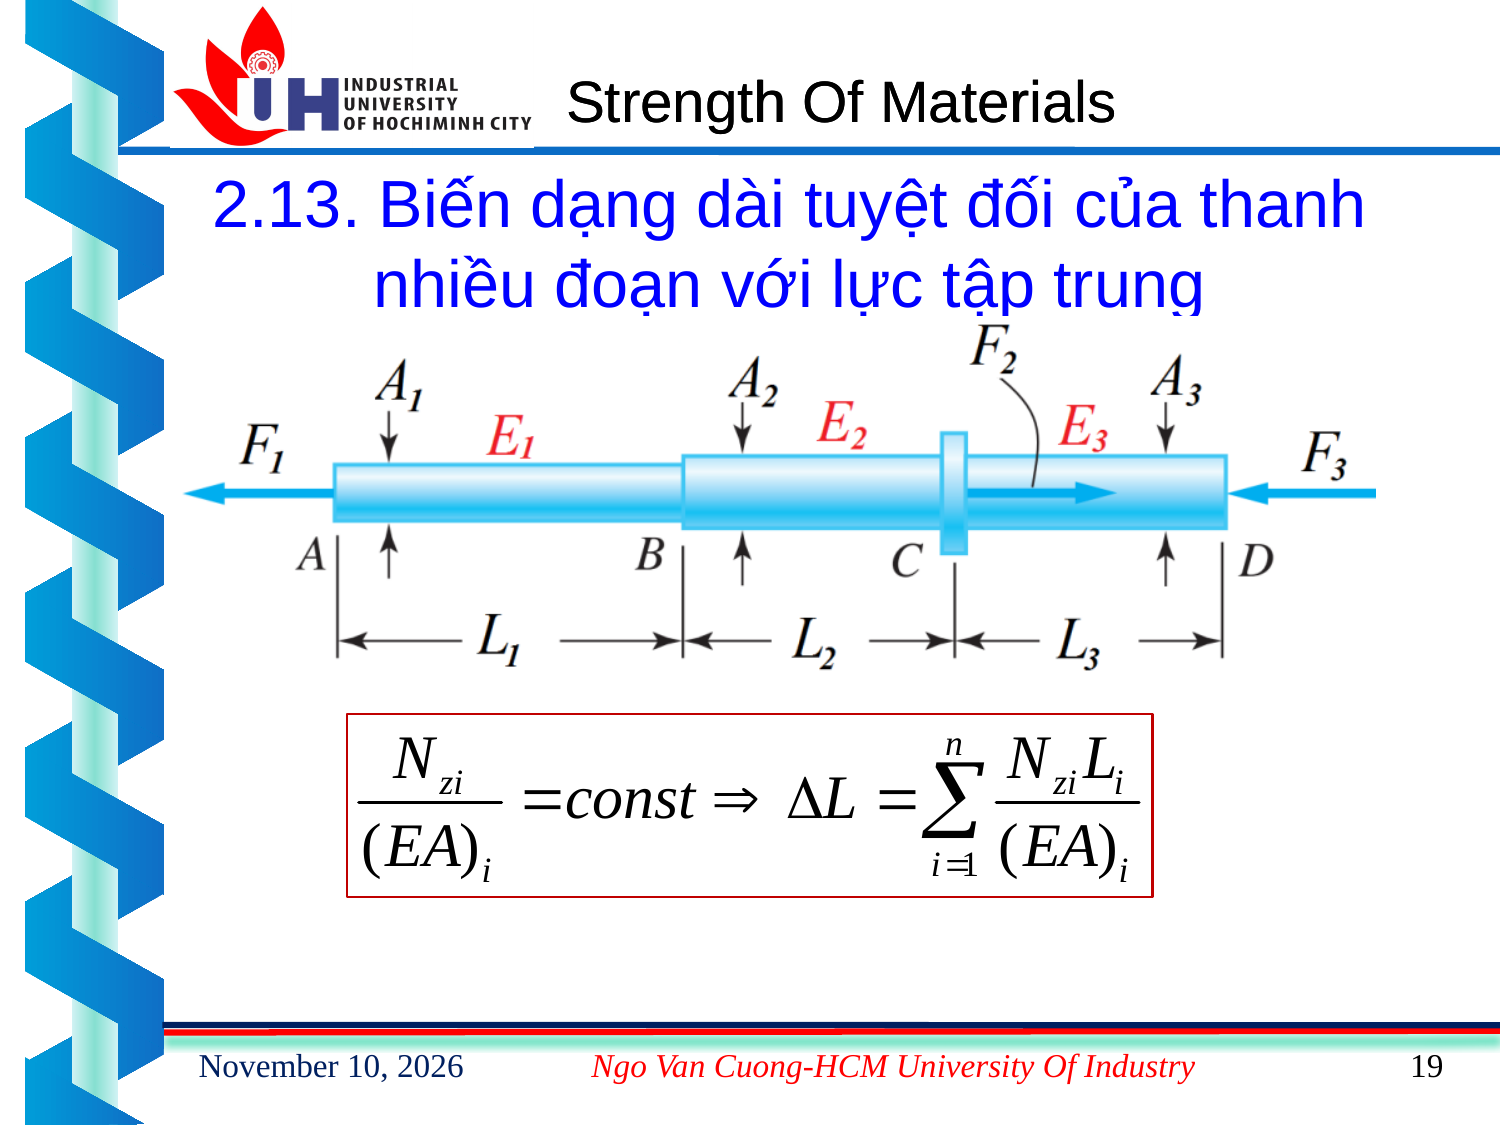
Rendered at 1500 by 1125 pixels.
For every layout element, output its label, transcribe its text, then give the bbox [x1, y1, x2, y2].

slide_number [183, 1036, 497, 1112]
footer Ngo Van Cuong-HCM University Of Industry [512, 1036, 1276, 1112]
title Strength Of Materials [551, 56, 1376, 143]
text_box 2.13. Biến dạng dài tuyệt đối của thanh nhiều đoạn với lực tập trung [121, 153, 1459, 329]
picture [180, 316, 1377, 678]
picture [170, 3, 534, 148]
slide_number 19 [1276, 1036, 1459, 1112]
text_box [348, 715, 1152, 896]
